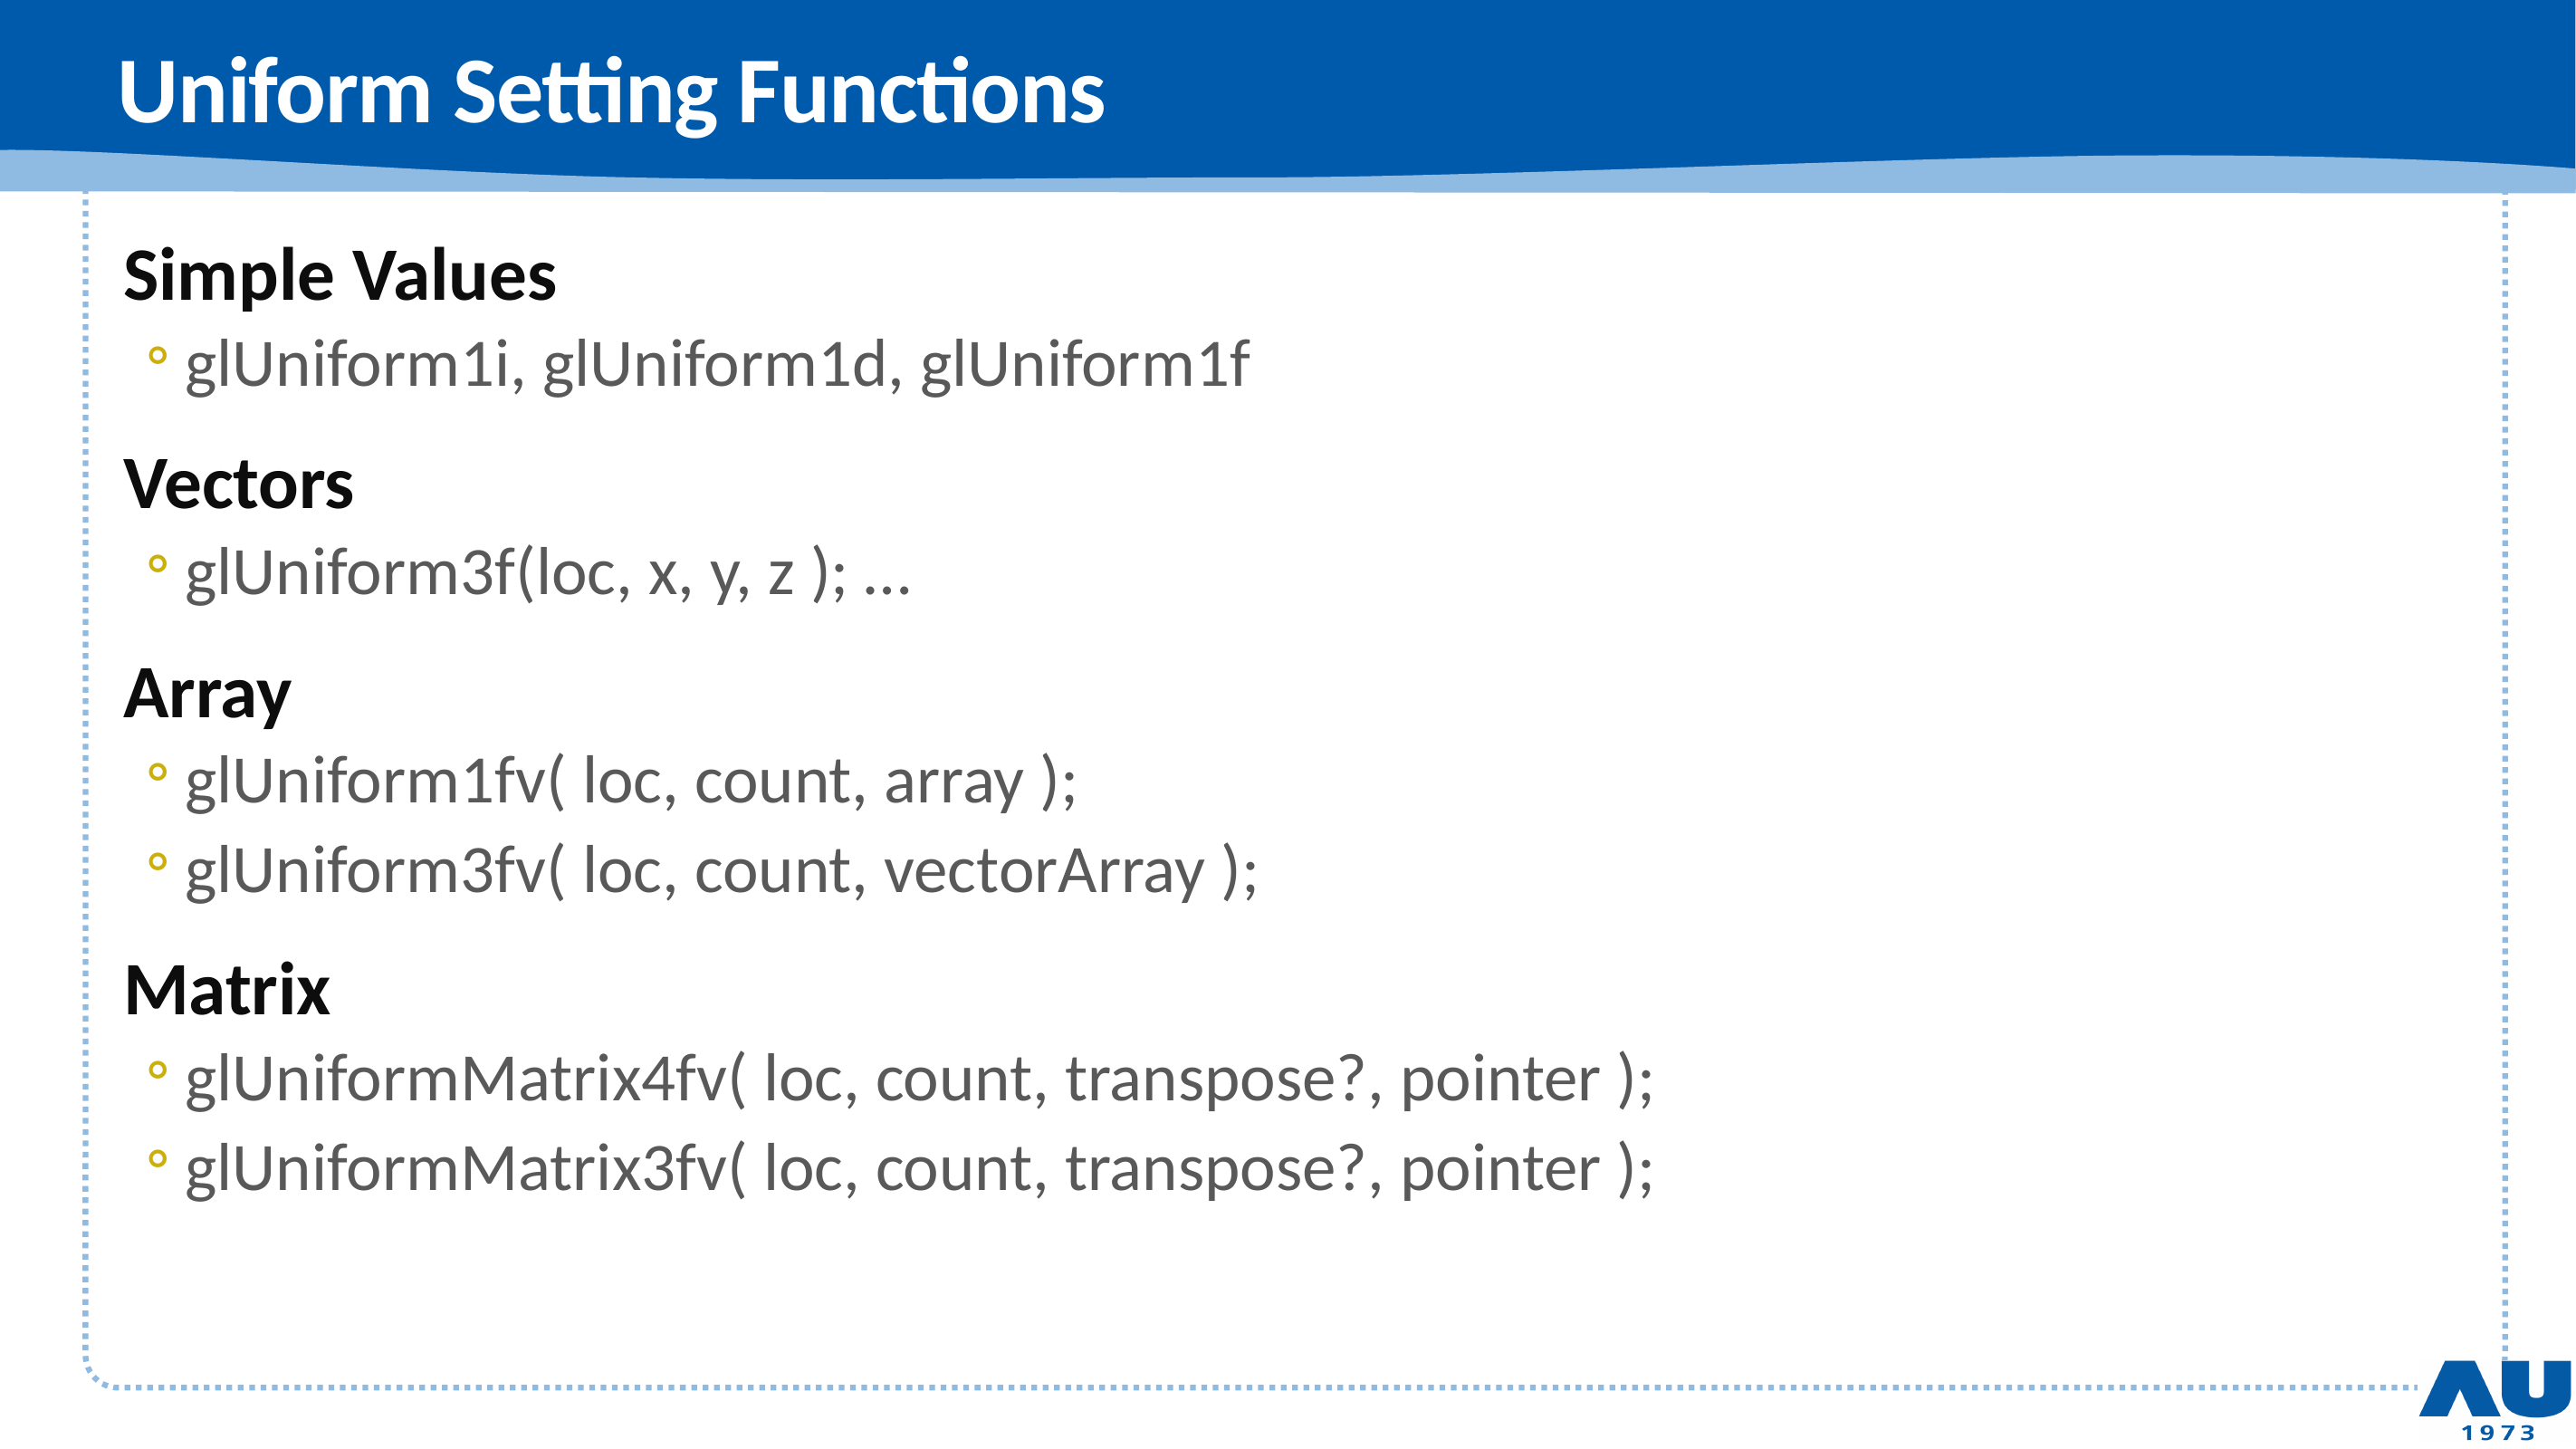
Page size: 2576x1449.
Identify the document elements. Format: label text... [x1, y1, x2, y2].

picture [2418, 1360, 2571, 1441]
list Simple Values glUniform1i, glUniform1d, glUniform1f Vectors glUniform3f(loc, x, y, z ); … Array glUniform1fv( loc, count, array ); glUniform3fv( loc, count, vectorArray ); Matrix glUniformMatrix4fv( loc, count, transpose?, pointer ); glUniformMatrix3fv( loc, count, transpose?, pointer ); [103, 228, 2486, 1388]
title Uniform Setting Functions [103, 18, 2486, 169]
